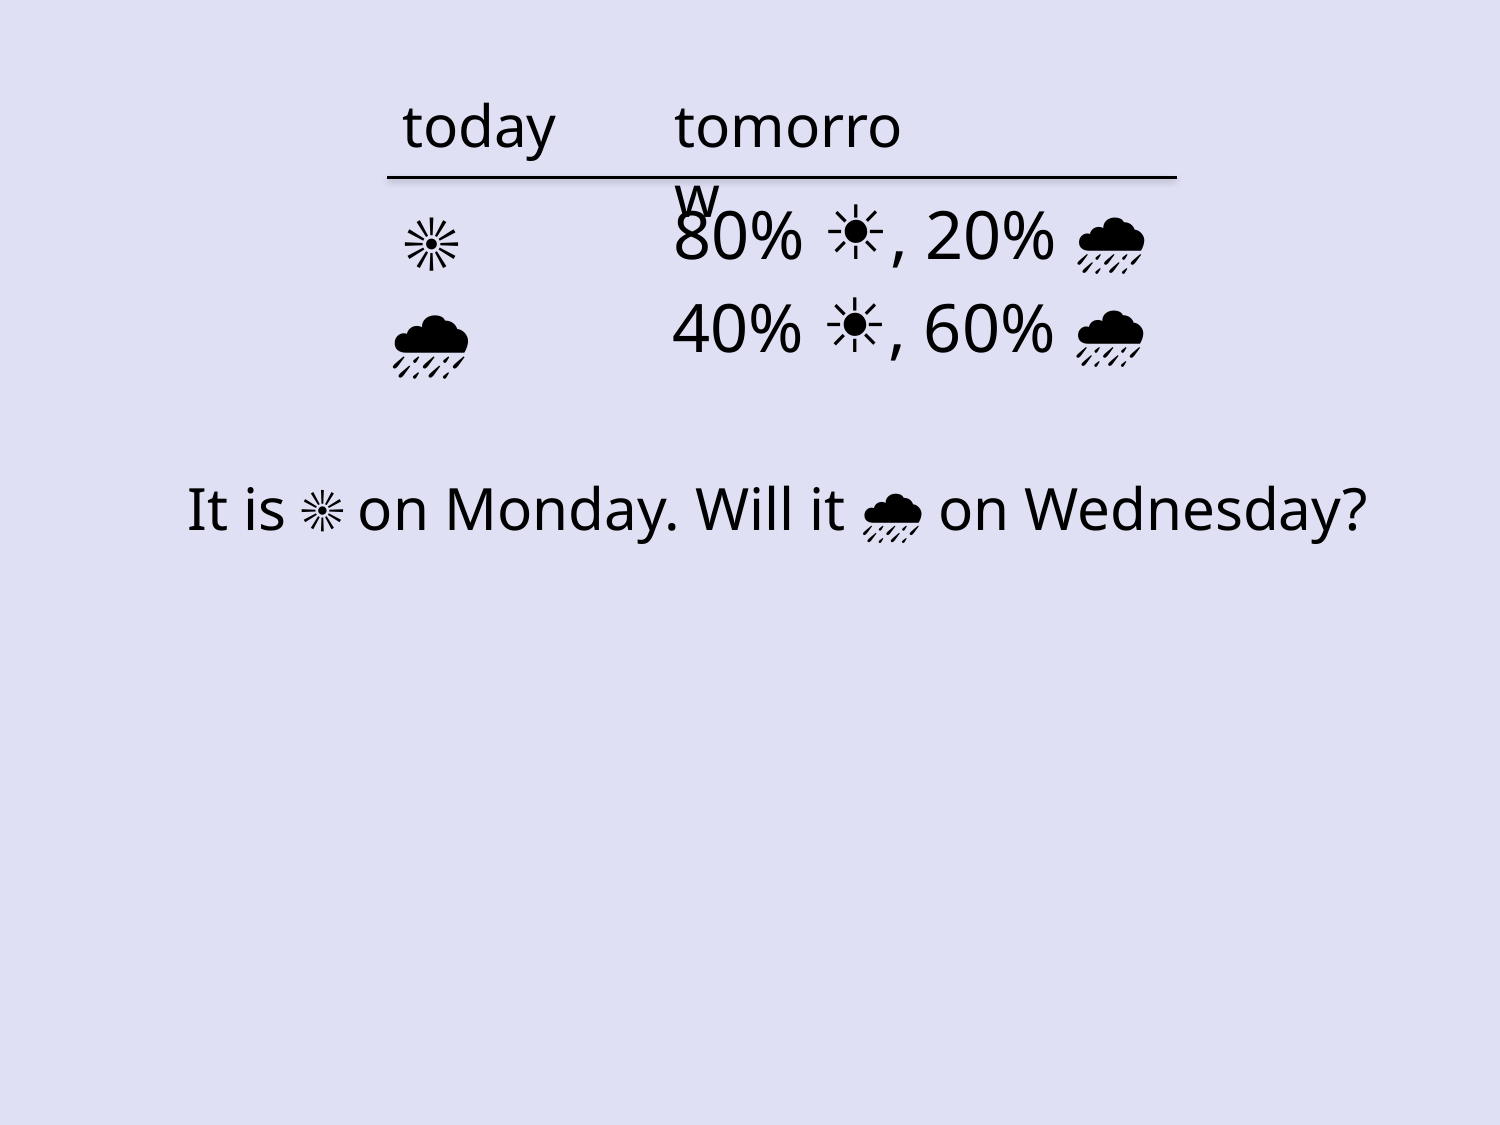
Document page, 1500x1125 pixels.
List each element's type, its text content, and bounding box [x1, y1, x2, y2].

text_box It is ☀️ on Monday. Will it 🌧 on Wednesday? [161, 464, 1394, 549]
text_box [377, 81, 1178, 386]
